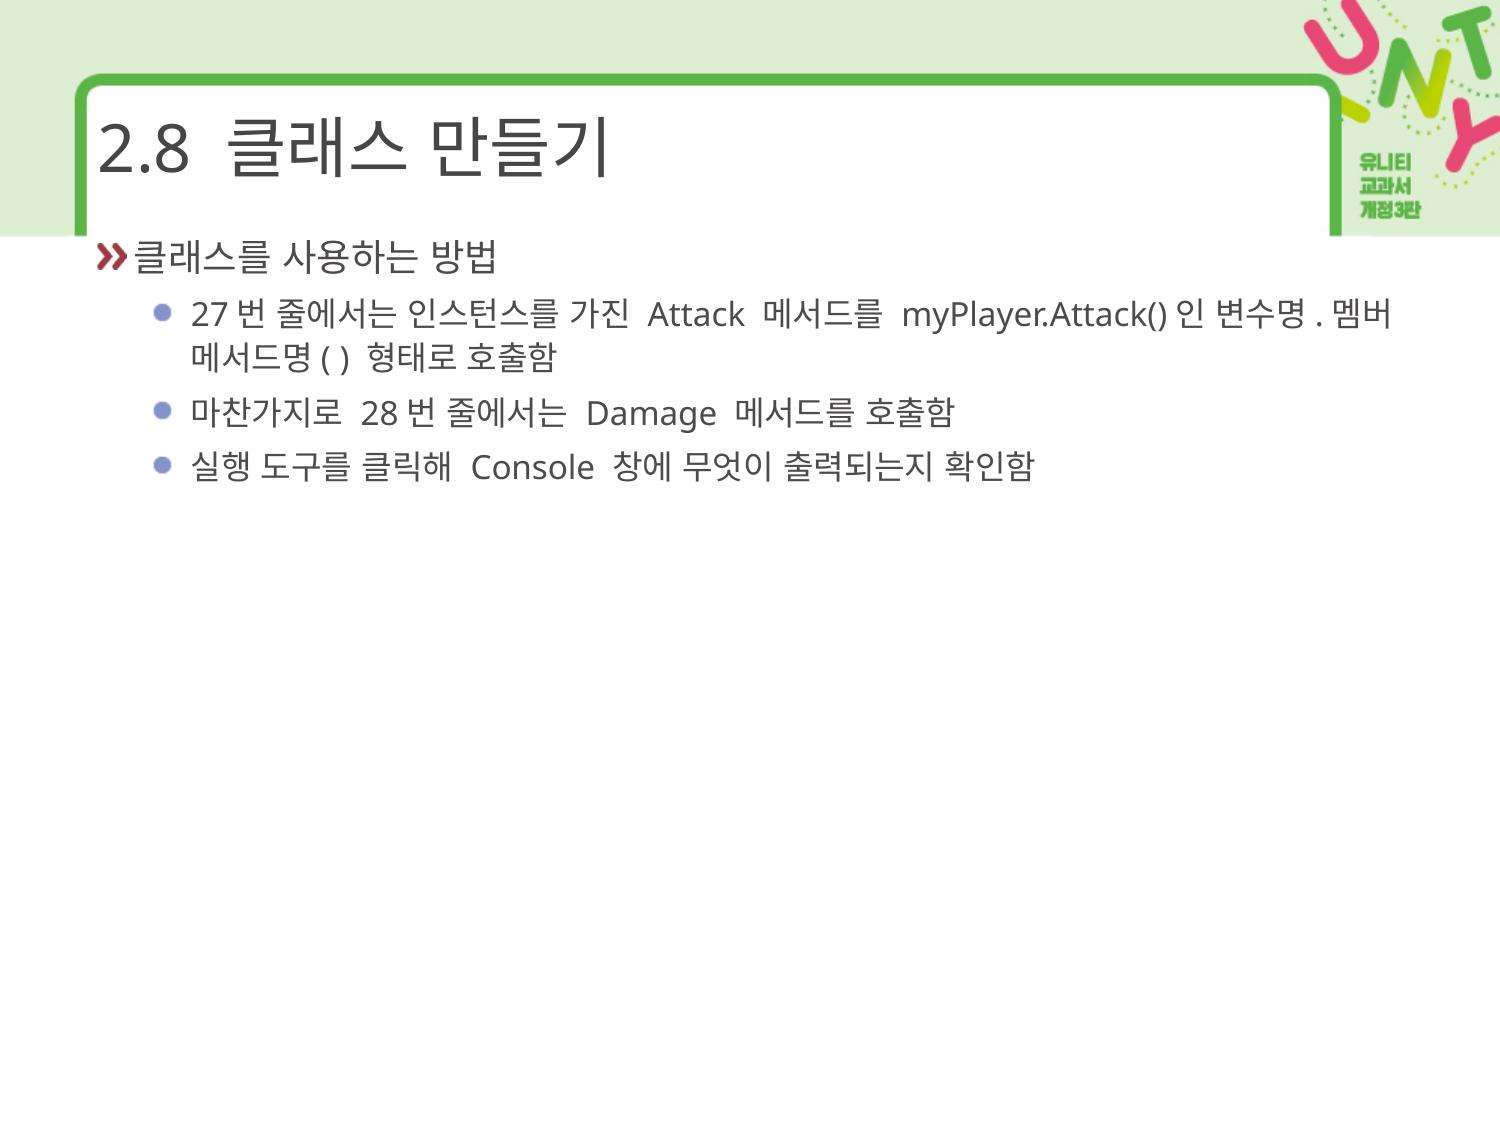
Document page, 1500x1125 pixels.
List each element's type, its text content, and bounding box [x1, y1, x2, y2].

picture [0, 0, 1500, 1125]
list 클래스를 사용하는 방법 27번 줄에서는 인스턴스를 가진 Attack 메서드를 myPlayer.Attack()인 변수명.멤버 메서드명( ) 형태로 호출함 마찬가지로 28번 줄에서는 Damage 메서드를 호출함 실행 도구를 클릭해 Console 창에 무엇이 출력되는지 확인함 [81, 222, 1412, 1037]
title 2.8 클래스 만들기 [82, 61, 1413, 193]
